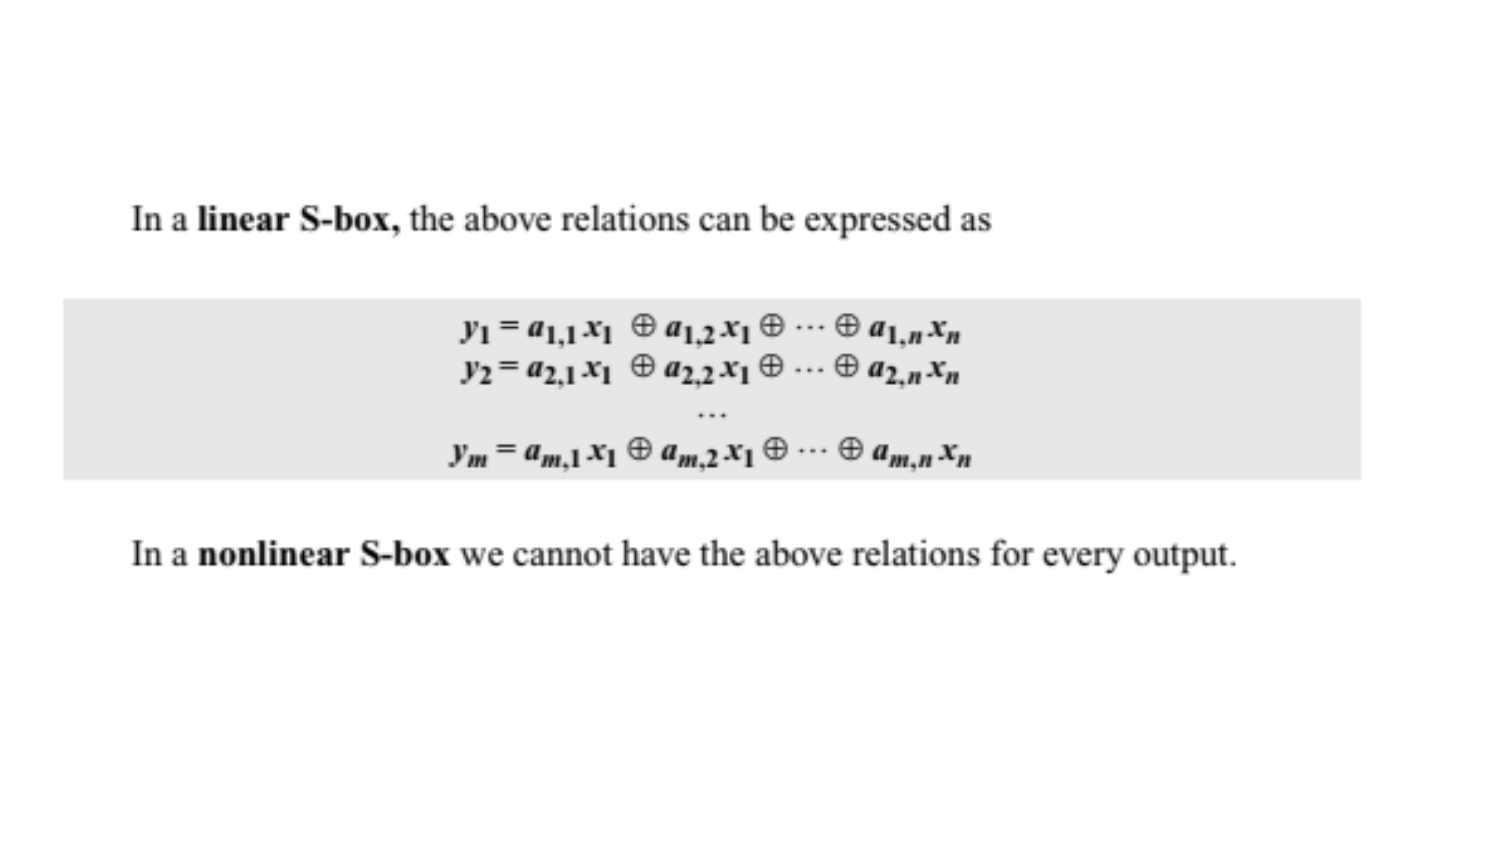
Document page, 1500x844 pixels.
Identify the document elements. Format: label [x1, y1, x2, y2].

picture [59, 186, 1382, 604]
